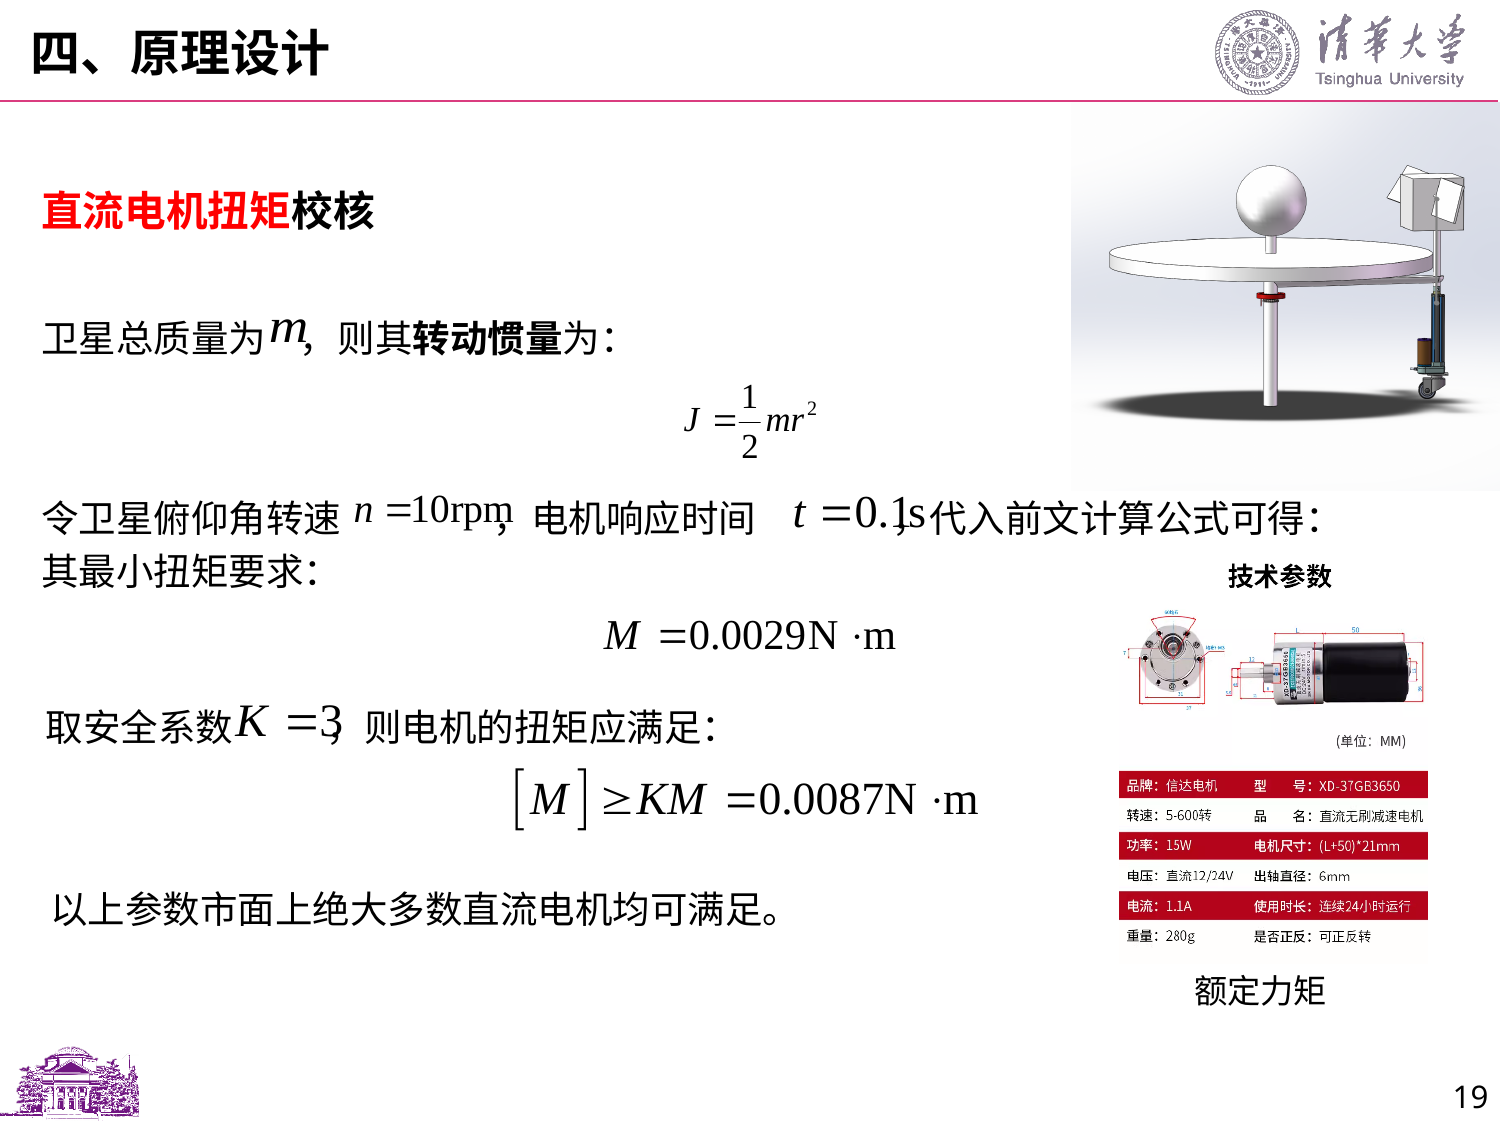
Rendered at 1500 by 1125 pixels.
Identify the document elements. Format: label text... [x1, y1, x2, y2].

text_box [595, 609, 905, 662]
slide_number 19 [1237, 1076, 1500, 1122]
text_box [26, 284, 1252, 362]
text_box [26, 464, 1465, 542]
text_box 取安全系数 ，则电机的扭矩应满足： [31, 673, 817, 757]
picture [1183, 3, 1496, 101]
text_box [225, 691, 354, 750]
picture [1071, 102, 1500, 491]
text_box 四、原理设计 [16, 13, 581, 89]
picture [0, 1027, 139, 1125]
picture [1119, 541, 1428, 964]
text_box 以上参数市面上绝大多数直流电机均可满足。 [35, 855, 803, 939]
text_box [506, 765, 991, 841]
text_box 其最小扭矩要求： [26, 542, 794, 601]
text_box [675, 373, 826, 464]
text_box 直流电机扭矩校核 [26, 152, 667, 242]
